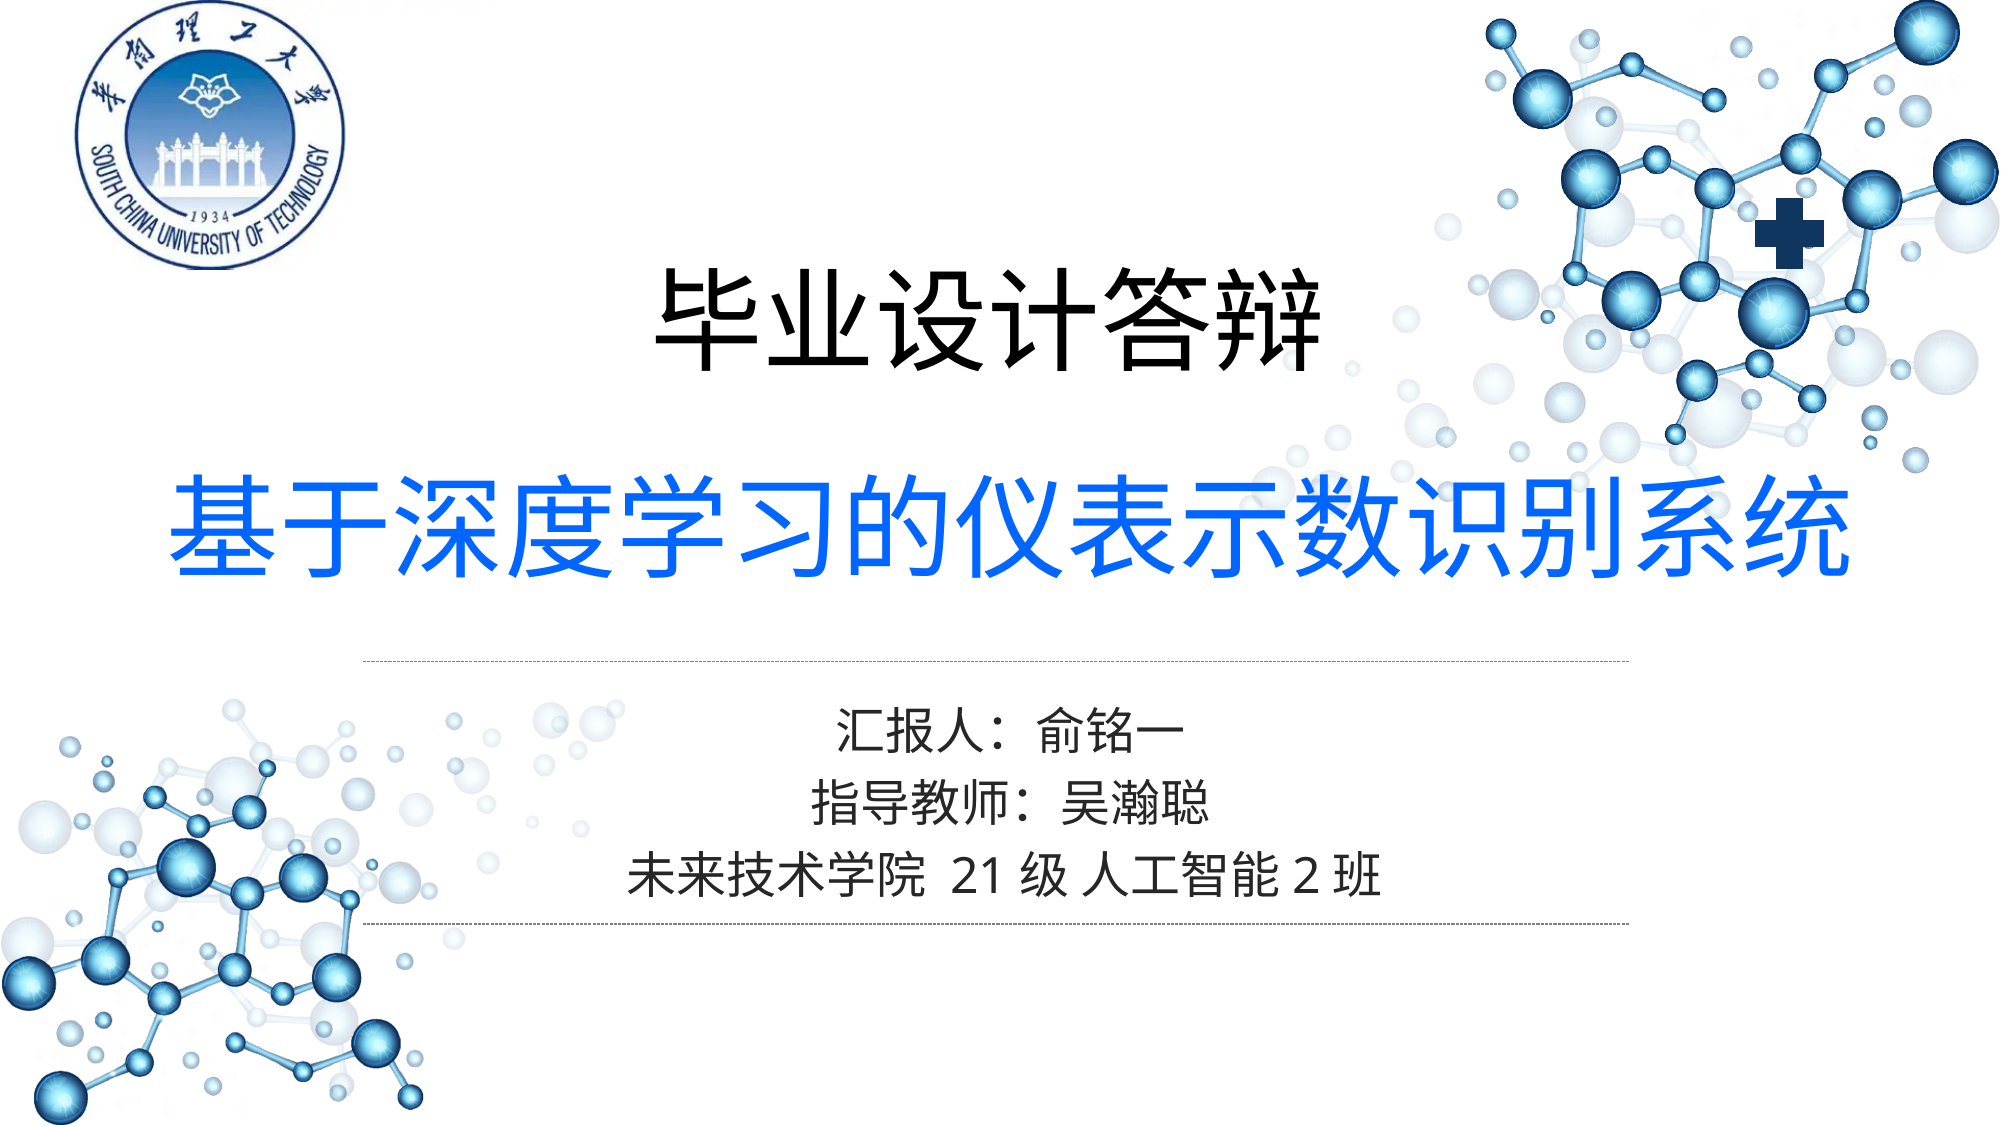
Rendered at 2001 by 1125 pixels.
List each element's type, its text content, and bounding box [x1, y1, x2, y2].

text_box 毕业设计答辩 [635, 242, 1239, 393]
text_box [304, 661, 1717, 924]
picture [0, 698, 625, 1125]
text_box 基于深度学习的仪表示数识别系统 [143, 422, 1878, 600]
picture [1239, 0, 2000, 519]
picture [0, 0, 491, 270]
